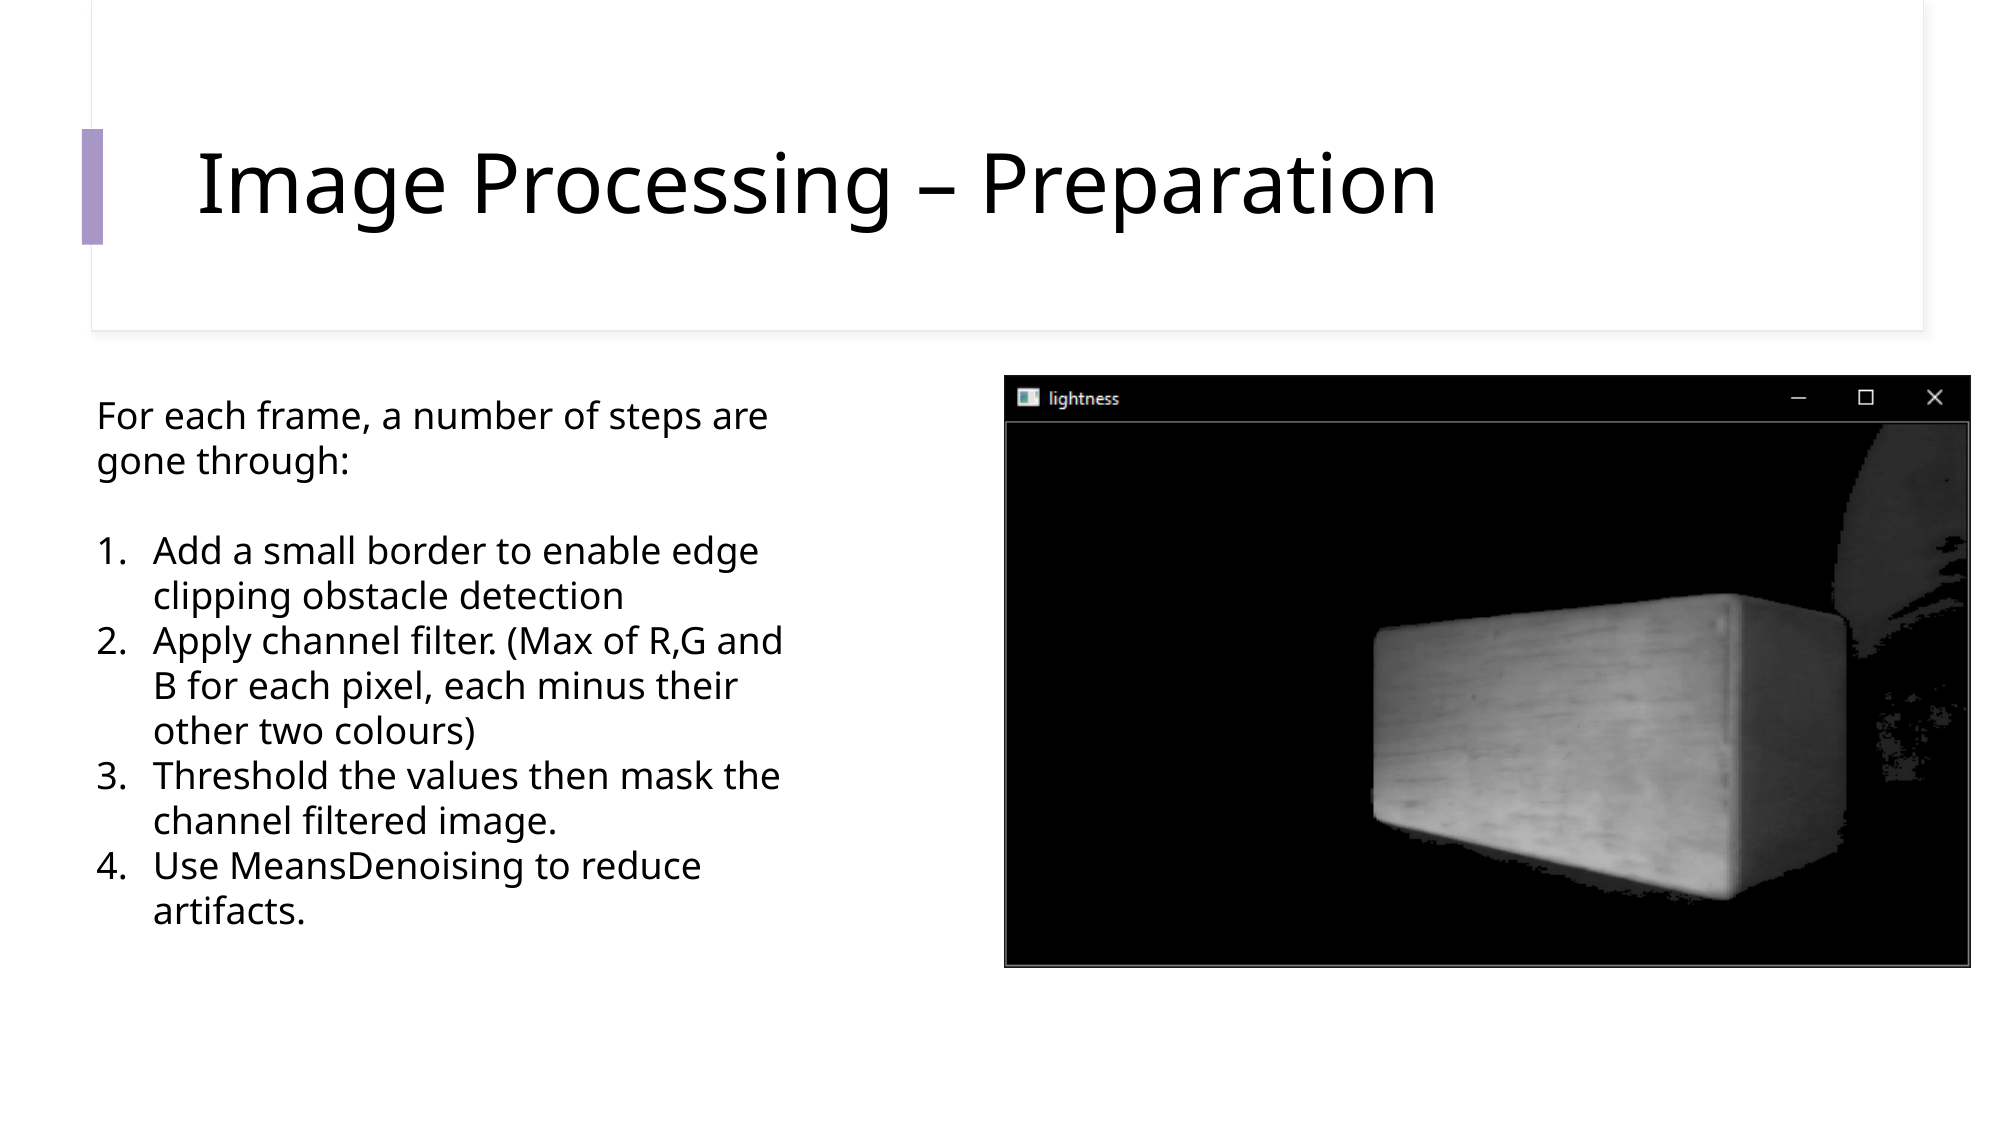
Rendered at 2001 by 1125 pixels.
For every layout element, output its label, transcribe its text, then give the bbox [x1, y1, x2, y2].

text_box For each frame, a number of steps are gone through: Add a small border to enable edge clipping obstacle detection Apply channel filter. (Max of R,G and B for each pixel, each minus their other two colours) Threshold the values then mask the channel filtered image. Use MeansDenoising to reduce artifacts. [81, 384, 812, 970]
title Image Processing – Preparation [183, 90, 1851, 284]
picture [1004, 375, 1971, 968]
